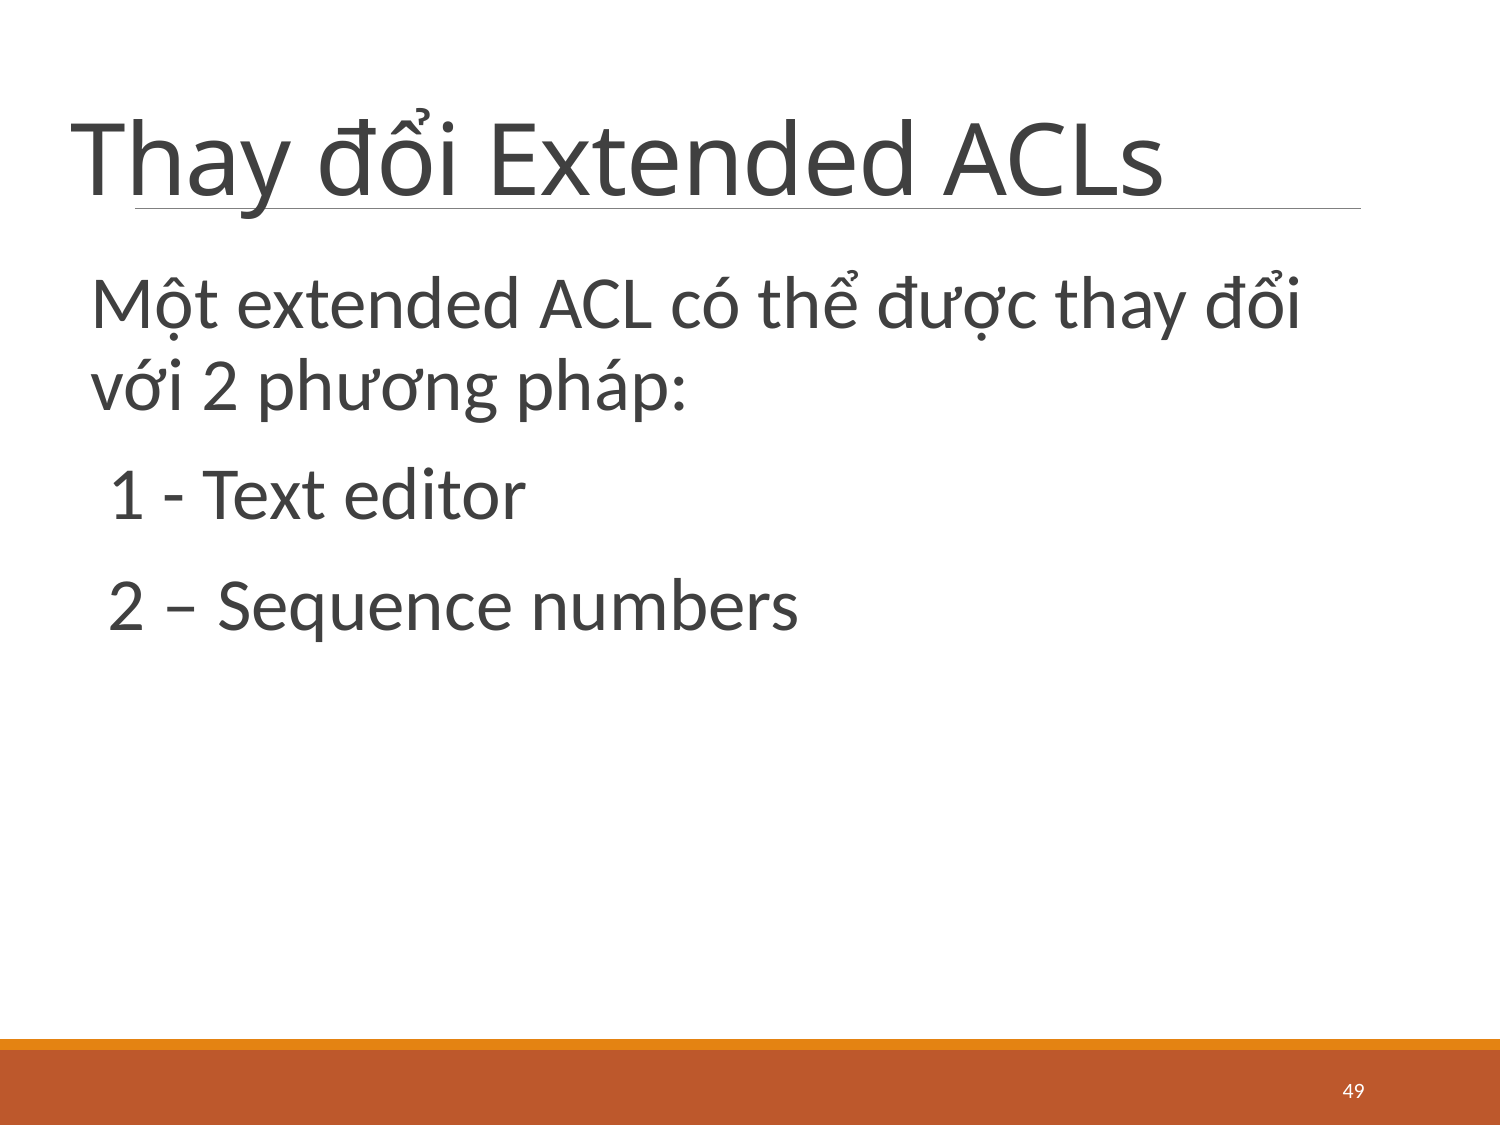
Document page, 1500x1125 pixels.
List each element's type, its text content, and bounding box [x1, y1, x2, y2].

list Một extended ACL có thể được thay đổi với 2 phương pháp: 1 - Text editor 2 – Sequence numbers [90, 256, 1394, 977]
slide_number 49 [1218, 1059, 1380, 1120]
title Thay đổi Extended ACLs [55, 80, 1443, 224]
